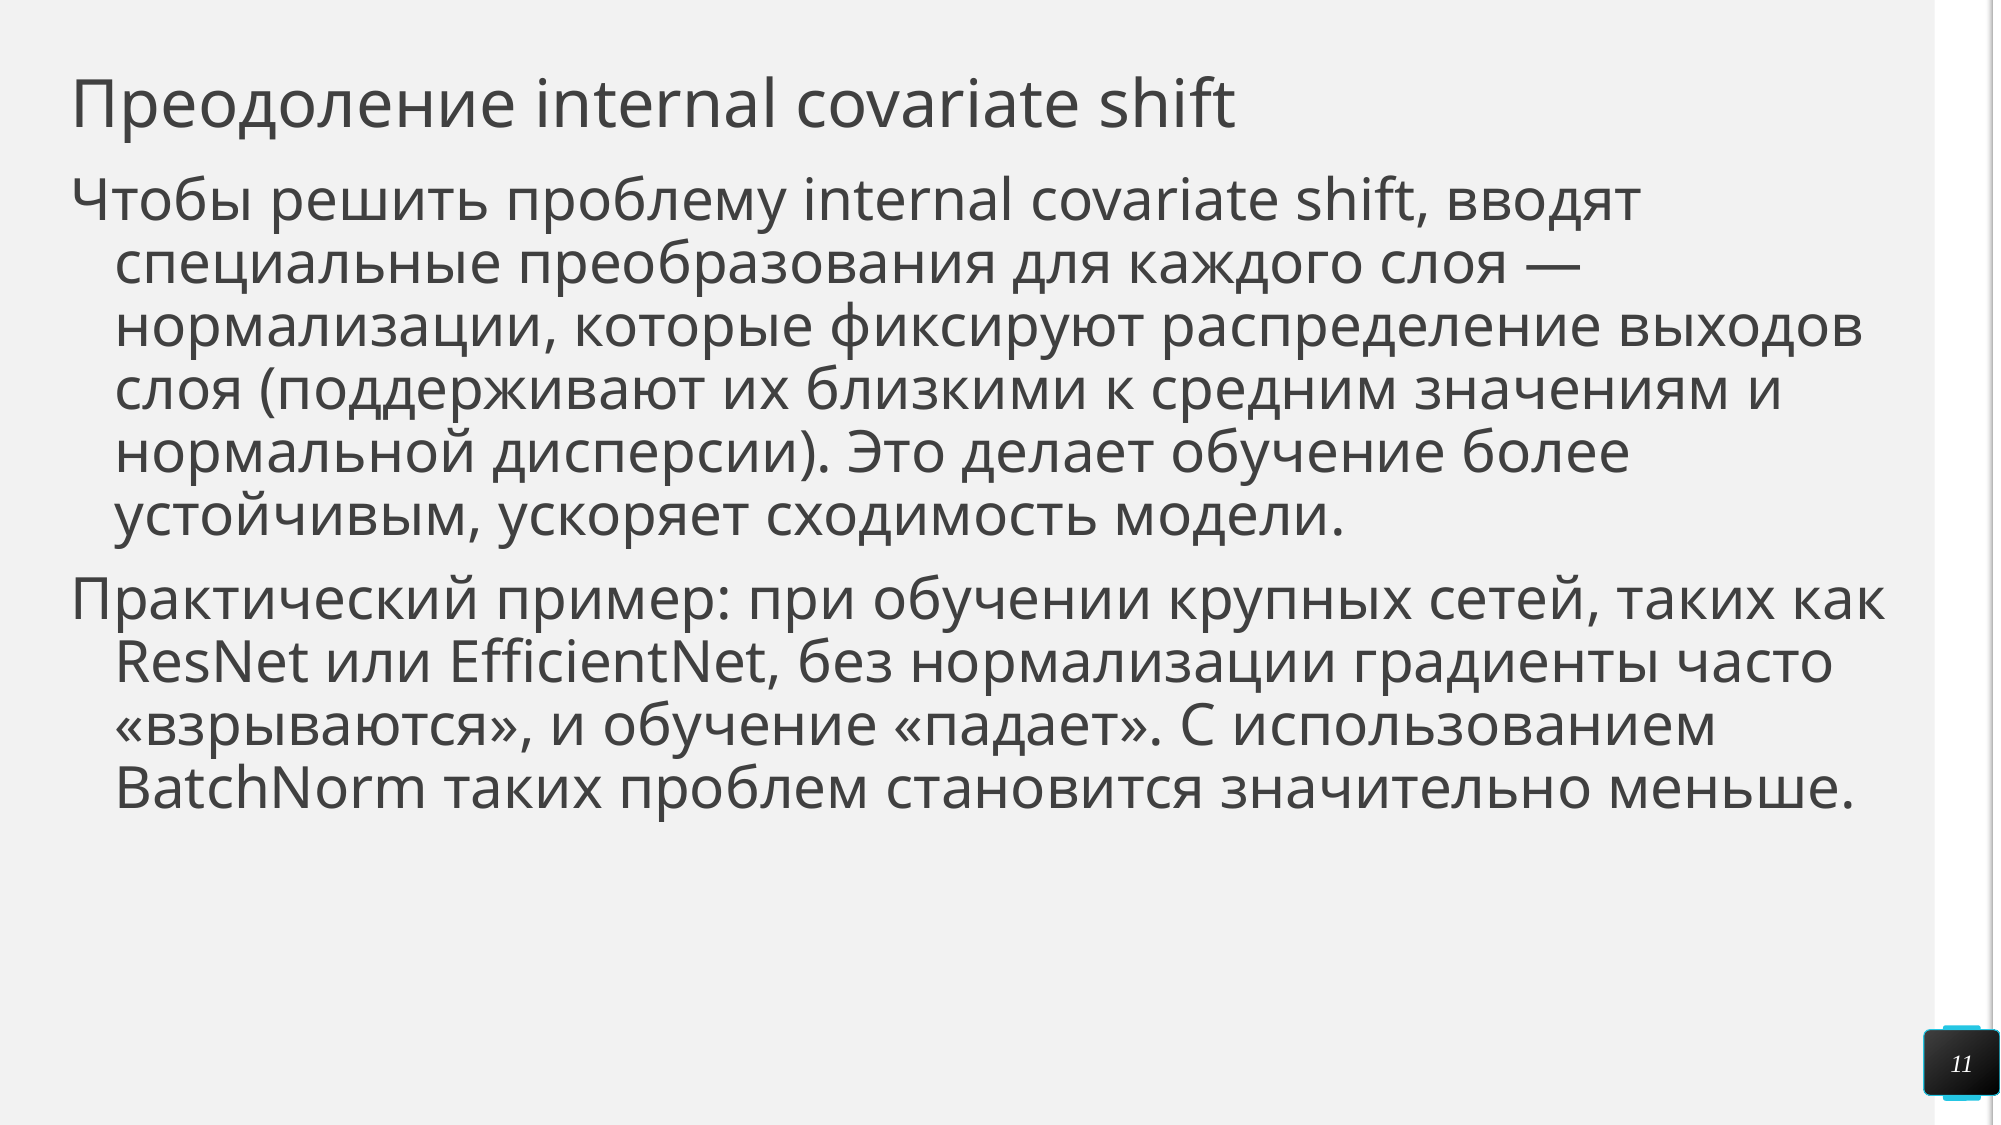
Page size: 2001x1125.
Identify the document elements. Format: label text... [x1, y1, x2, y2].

slide_number 11 [1923, 1029, 2000, 1096]
title Преодоление internal covariate shift [70, 70, 1930, 142]
list Чтобы решить проблему internal covariate shift, вводят специальные преобразования для каждого слоя — нормализации, которые фиксируют распределение выходов слоя (поддерживают их близкими к средним значениям и нормальной дисперсии). Это делает обучение более устойчивым, ускоряет сходимость модели. Практический пример: при обучении крупных сетей, таких как ResNet или EfficientNet, без нормализации градиенты часто «взрываются», и обучение «падает». С использованием BatchNorm таких проблем становится значительно меньше. [70, 170, 1930, 1016]
